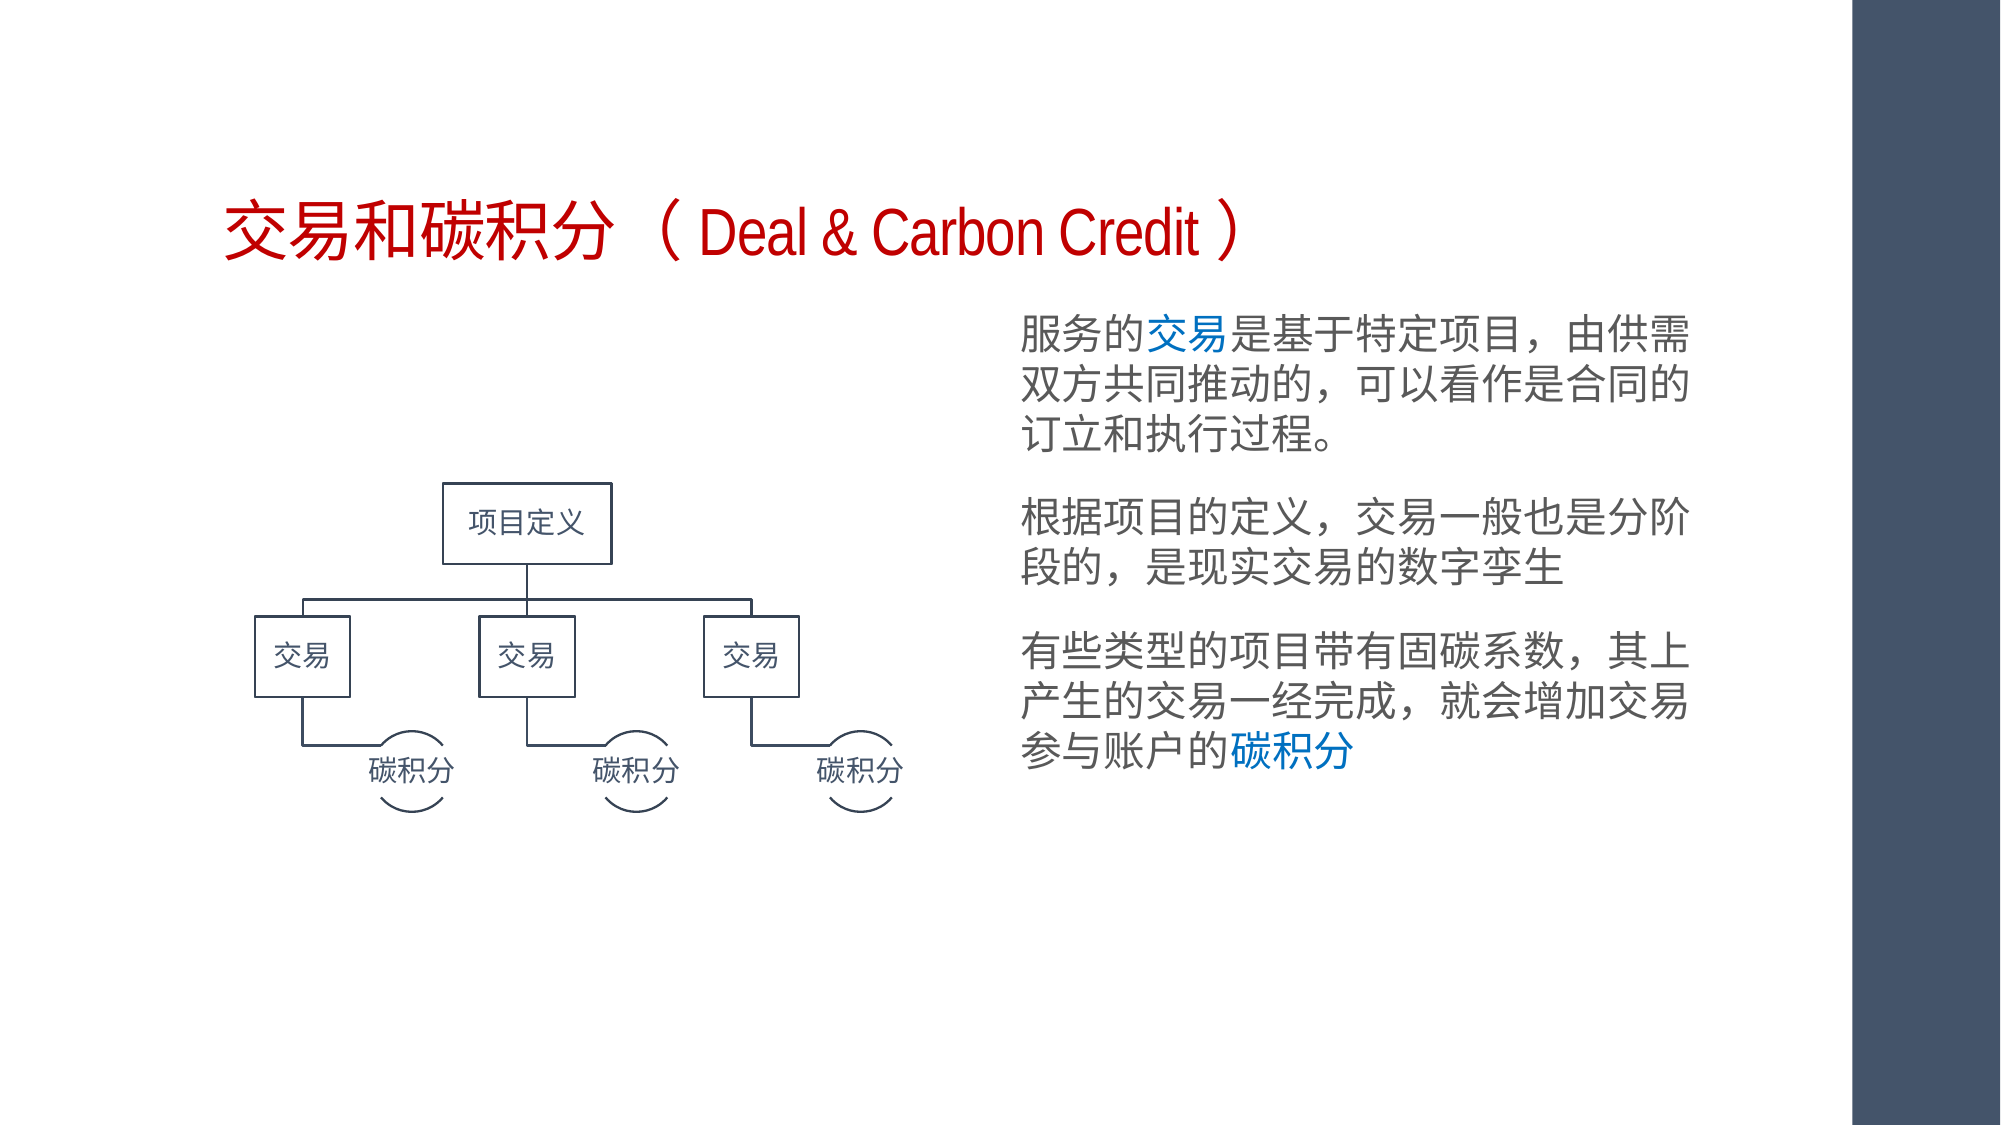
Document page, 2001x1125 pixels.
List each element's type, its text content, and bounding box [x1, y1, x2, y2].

title 交易和碳积分（Deal & Carbon Credit） [206, 43, 1797, 278]
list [206, 299, 943, 1015]
list 服务的交易是基于特定项目，由供需双方共同推动的，可以看作是合同的订立和执行过程。 根据项目的定义，交易一般也是分阶段的，是现实交易的数字孪生 有些类型的项目带有固碳系数，其上产生的交易一经完成，就会增加交易参与账户的碳积分 [1005, 299, 1740, 1014]
